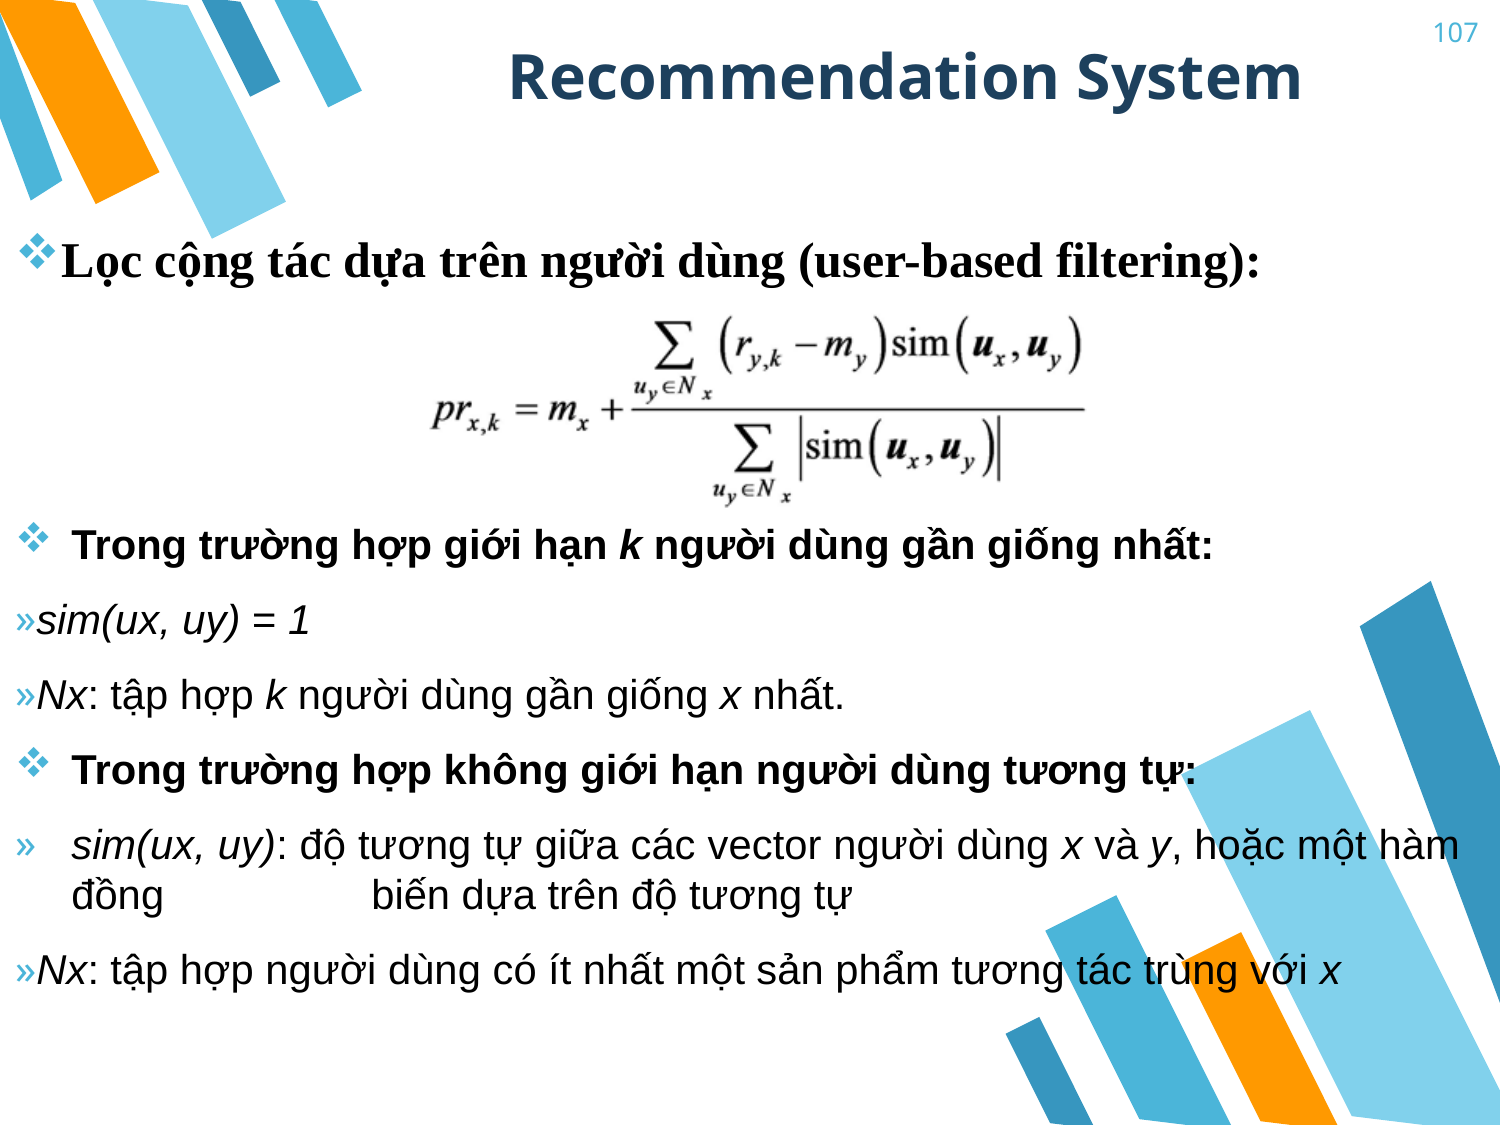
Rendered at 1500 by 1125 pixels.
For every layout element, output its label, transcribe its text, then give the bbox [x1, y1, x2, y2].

slide_number 107 [1403, 0, 1494, 87]
picture [424, 312, 1099, 512]
list Lọc cộng tác dựa trên người dùng (user-based filtering): Trong trường hợp giới hạn k người dùng gần giống nhất: sim(ux, uy) = 1 Nx: tập hợp k người dùng gần giống x nhất. Trong trường hợp không giới hạn người dùng tương tự: sim(ux, uy): độ tương tự giữa các vector người dùng x và y, hoặc một hàm đồng biến dựa trên độ tương tự Nx: tập hợp người dùng có ít nhất một sản phẩm tương tác trùng với x [0, 212, 1475, 1125]
title Recommendation System [362, 0, 1450, 149]
